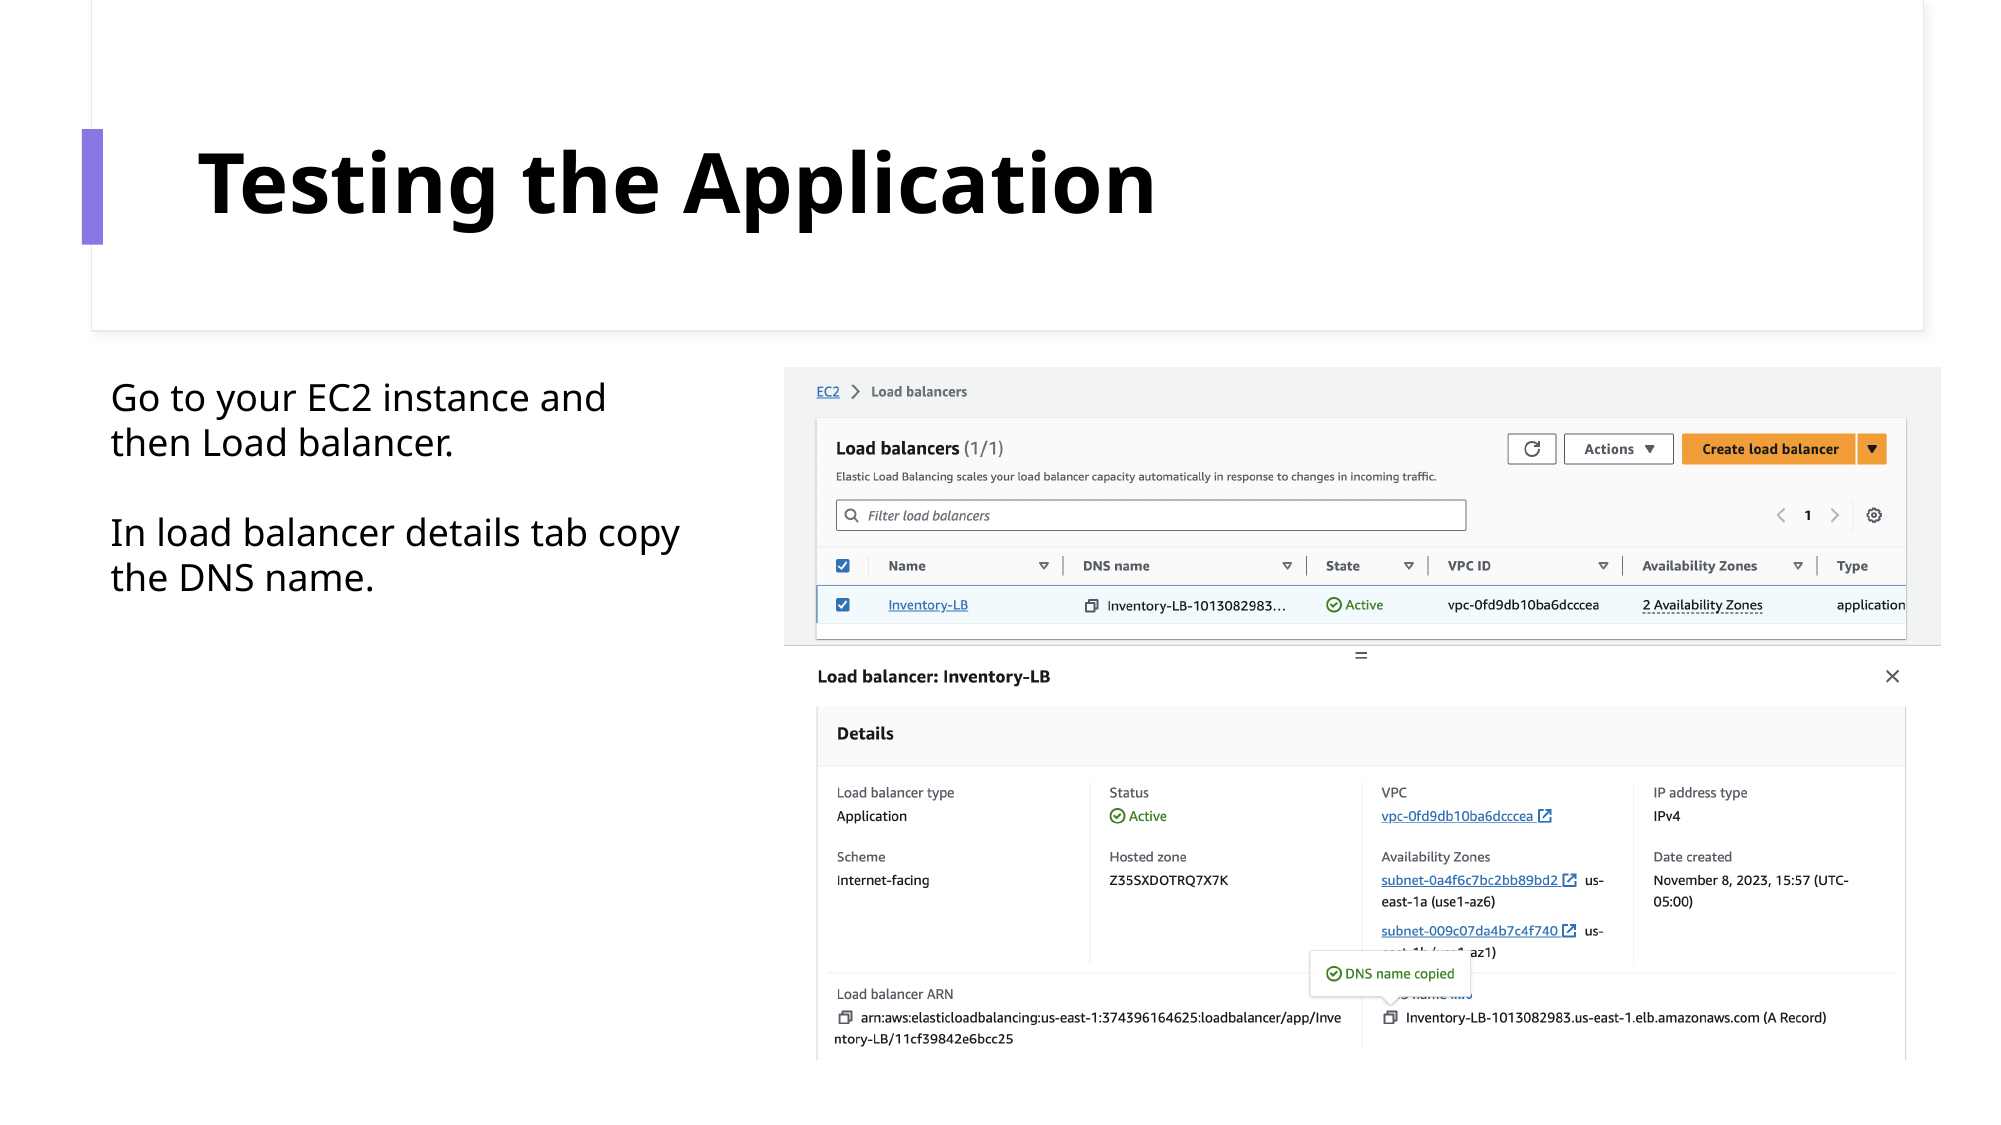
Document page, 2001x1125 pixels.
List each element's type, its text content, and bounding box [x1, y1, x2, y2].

title Testing the Application [183, 90, 1851, 284]
text_box Go to your EC2 instance and then Load balancer. In load balancer details tab copy the DNS name. [95, 367, 714, 607]
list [783, 367, 1941, 1060]
